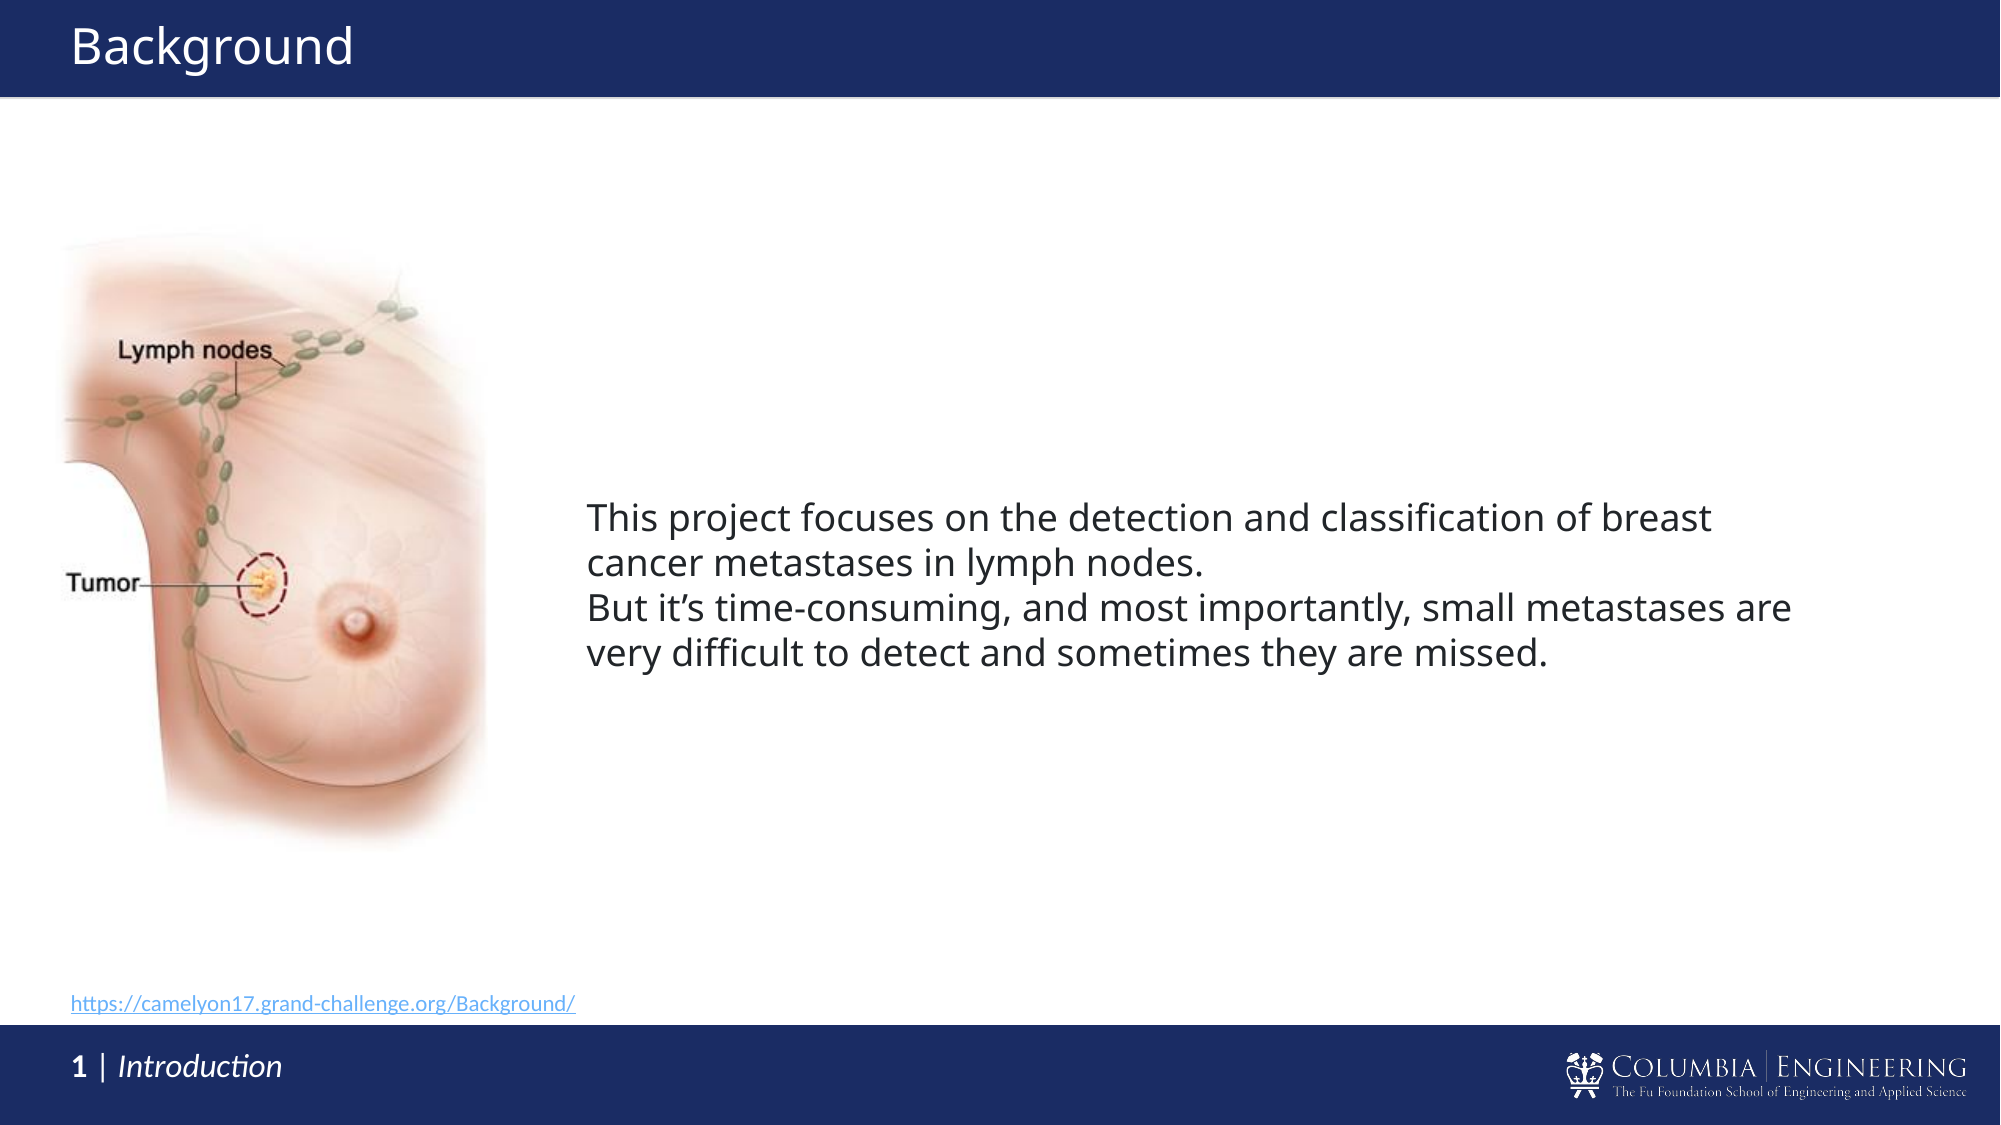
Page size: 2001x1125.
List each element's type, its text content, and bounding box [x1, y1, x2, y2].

picture [1566, 1050, 1967, 1100]
text_box [0, 1025, 2000, 1125]
picture [55, 216, 488, 853]
text_box [0, 0, 2000, 97]
text_box 1 | Introduction [55, 1027, 1540, 1092]
text_box This project focuses on the detection and classification of breast cancer metastases in lymph nodes. But it’s time-consuming, and most importantly, small metastases are very difficult to detect and sometimes they are missed. [571, 486, 1855, 682]
text_box [975, 537, 1025, 588]
text_box Background [55, 17, 1540, 83]
text_box https://camelyon17.grand-challenge.org/Background/ [55, 981, 928, 1024]
